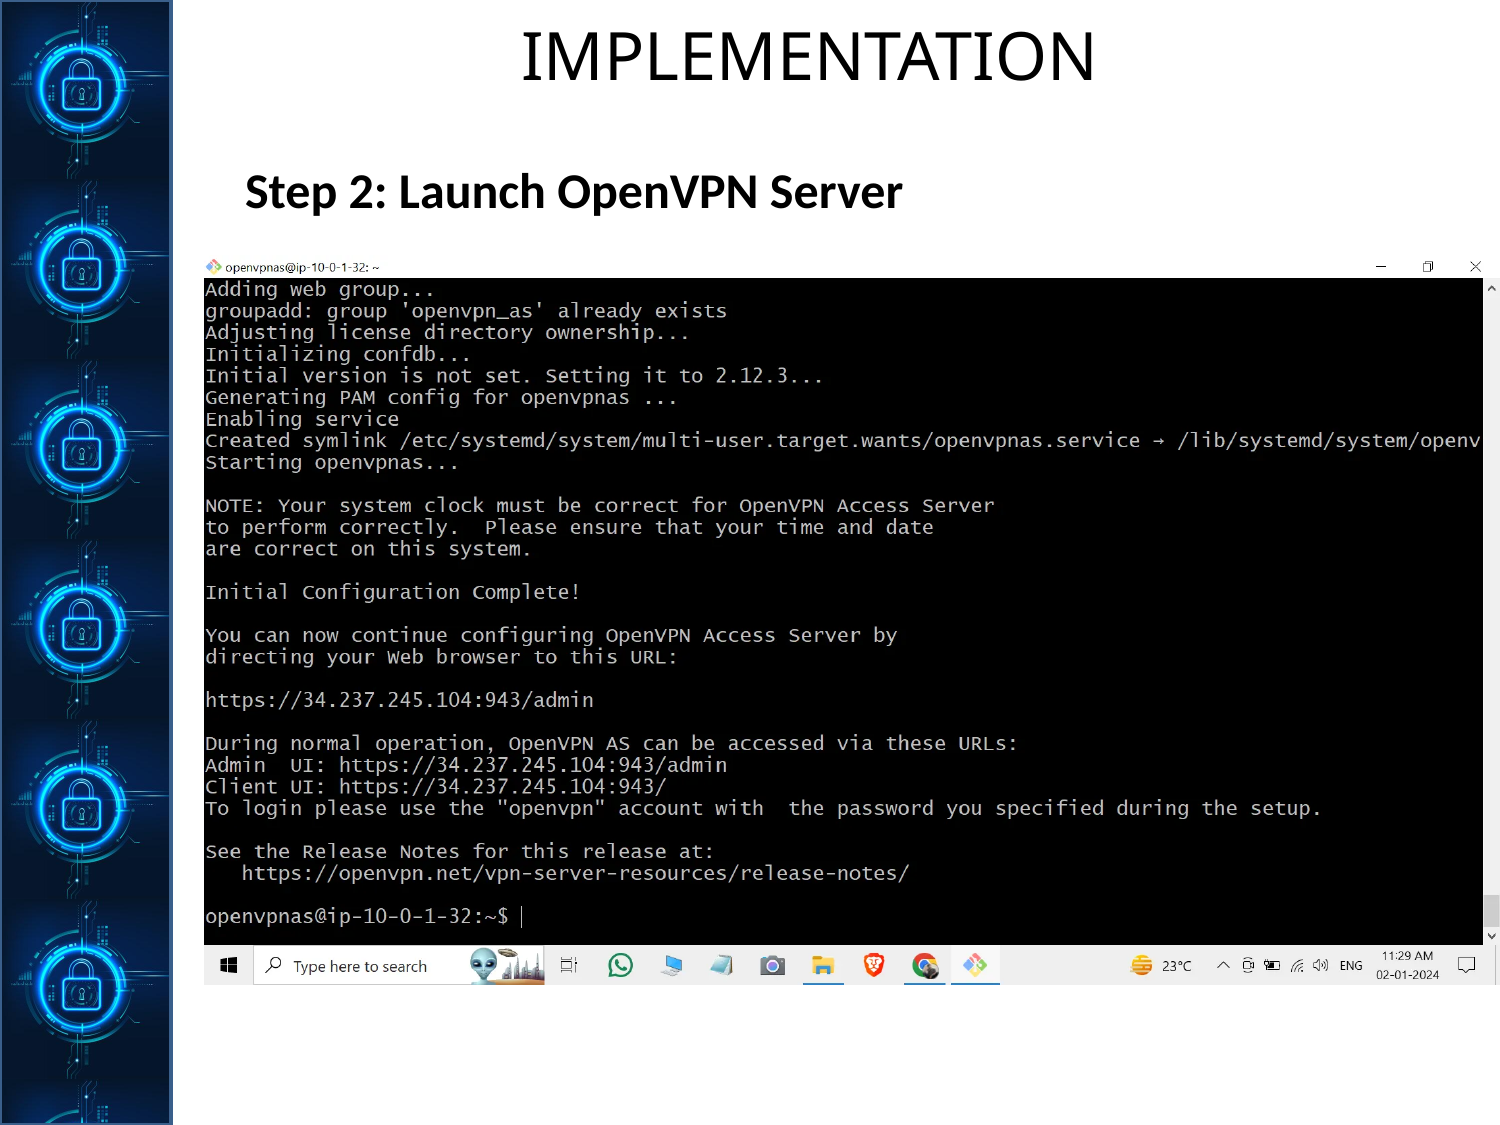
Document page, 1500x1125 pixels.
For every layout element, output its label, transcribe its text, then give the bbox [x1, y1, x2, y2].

text_box [0, 0, 173, 1125]
title IMPLEMENTATION [194, 0, 1425, 148]
text_box Step 2: Launch OpenVPN Server [230, 150, 1461, 253]
picture [203, 255, 1500, 985]
